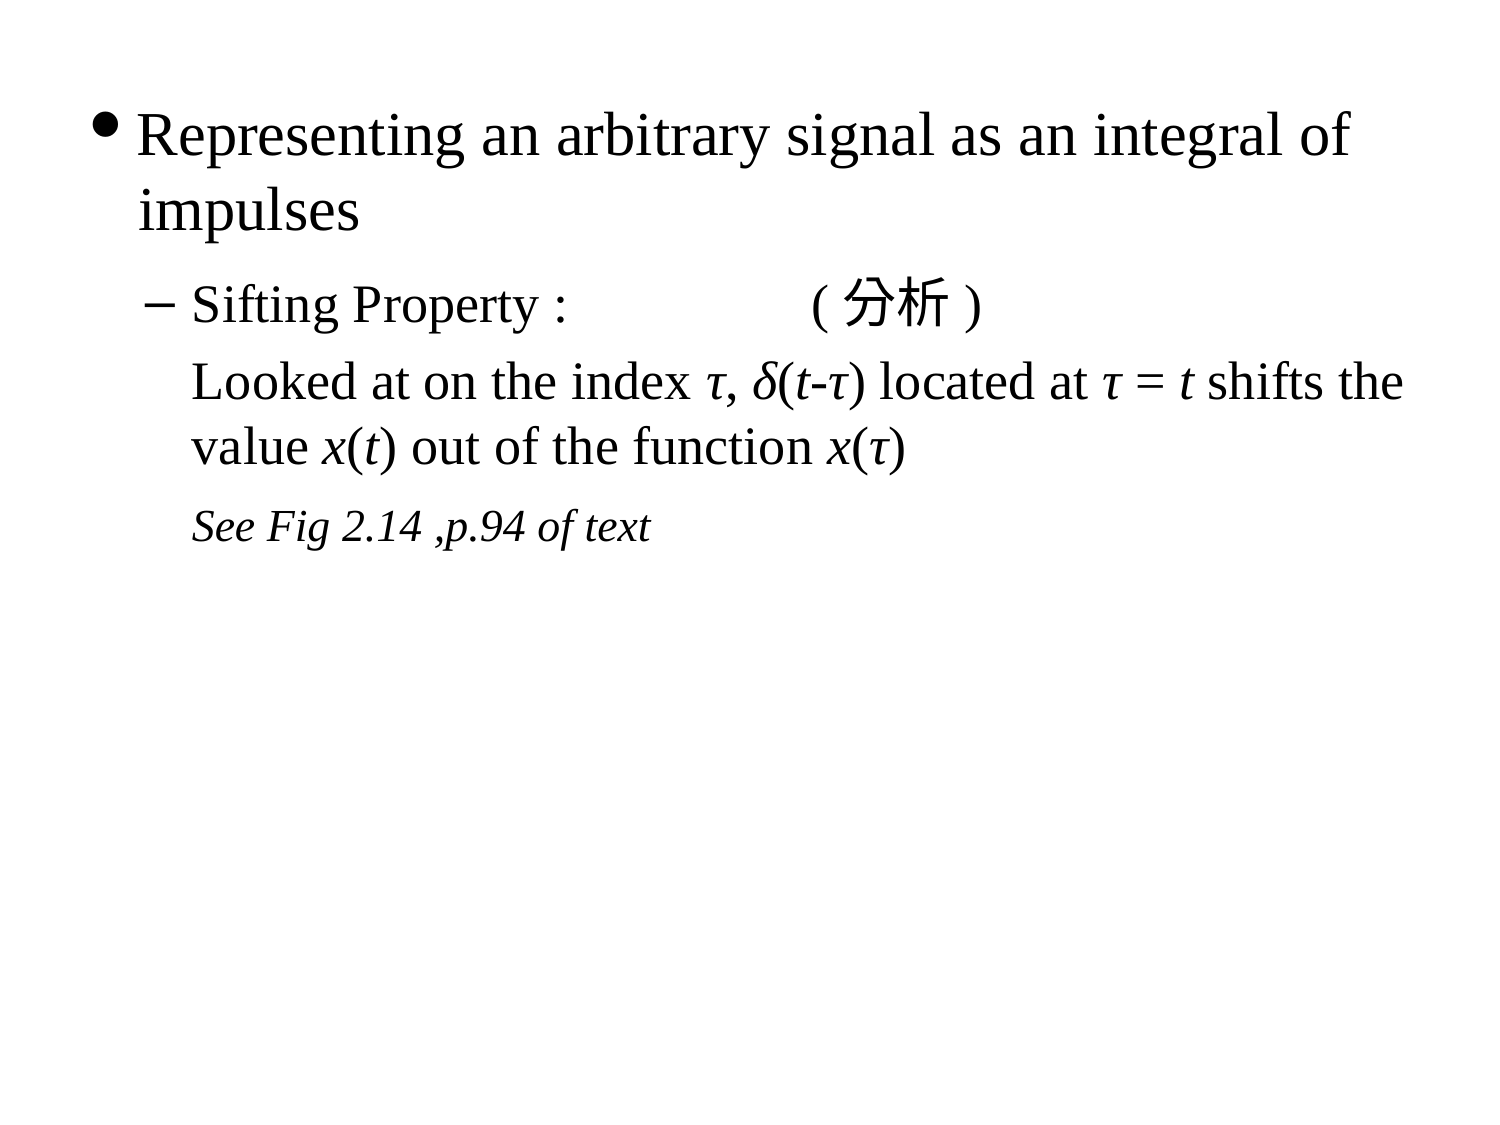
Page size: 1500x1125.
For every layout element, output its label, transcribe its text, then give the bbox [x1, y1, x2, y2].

text_box Representing an arbitrary signal as an integral of impulses Sifting Property : (分析) Looked at on the index τ, δ(t-τ) located at τ = t shifts the value x(t) out of the function x(τ) See Fig 2.14 ,p.94 of text [0, 48, 1500, 559]
